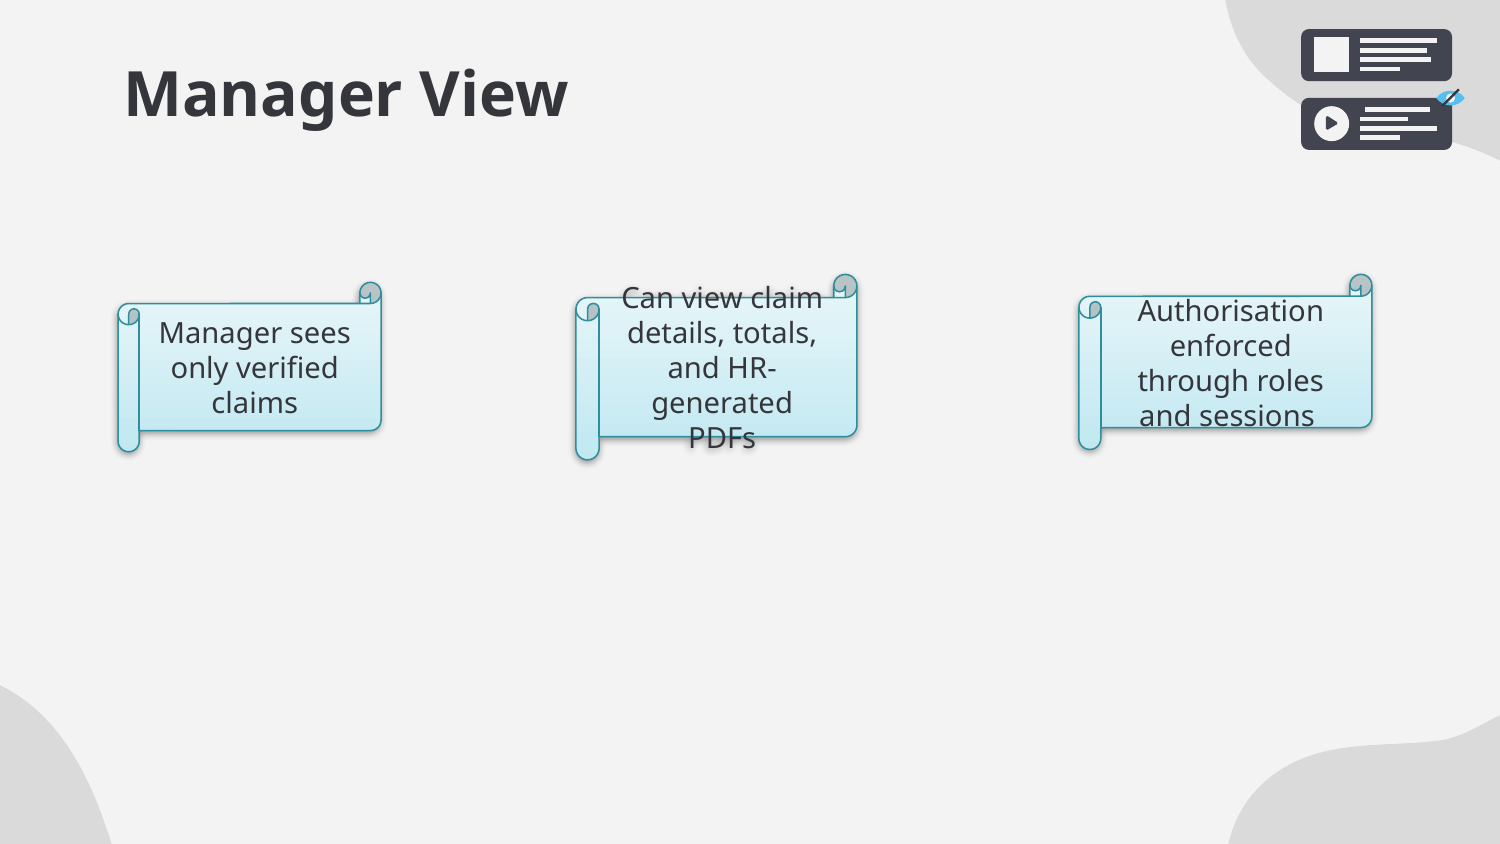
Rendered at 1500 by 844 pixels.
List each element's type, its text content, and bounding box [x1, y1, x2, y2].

title Manager View [108, 38, 1372, 133]
text_box Manager sees only verified claims [117, 281, 382, 453]
text_box Can view claim details, totals, and HR-generated PDFs [575, 273, 858, 461]
text_box Authorisation enforced through roles and sessions [1078, 273, 1373, 451]
